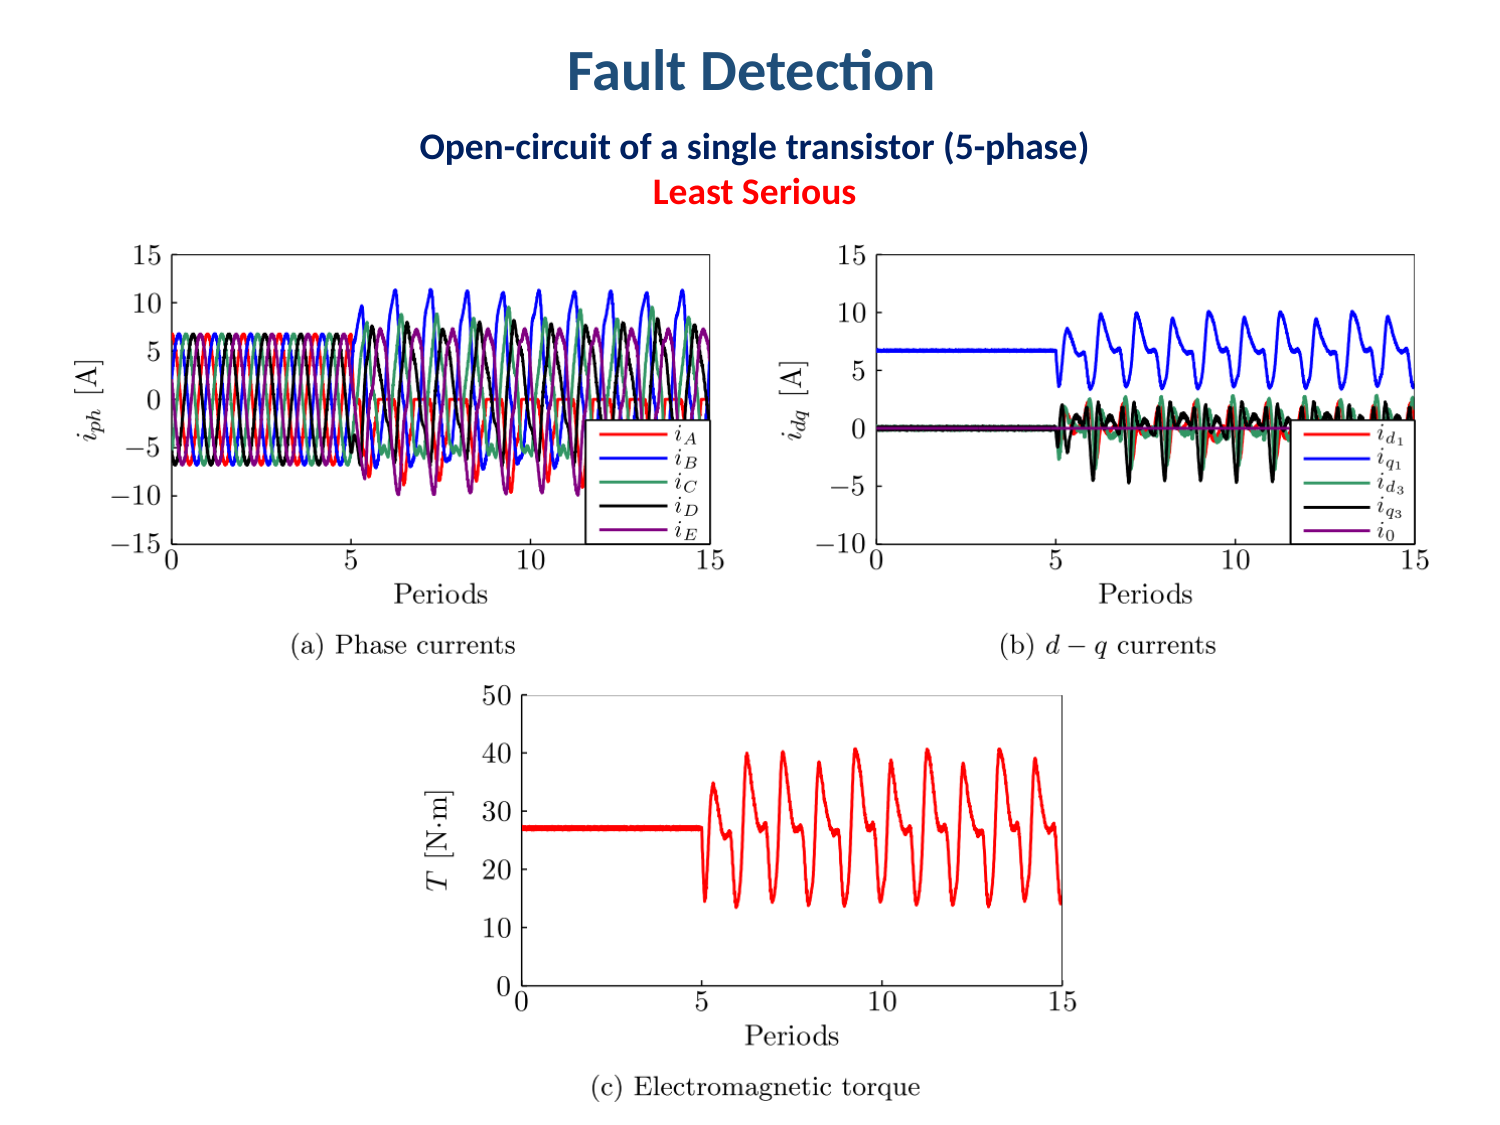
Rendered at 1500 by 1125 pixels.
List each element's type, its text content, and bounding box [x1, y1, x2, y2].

text_box Open-circuit of a single transistor (5-phase) Least Serious [38, 115, 1471, 220]
picture [62, 225, 1447, 1102]
text_box Fault Detection [78, 24, 1425, 110]
